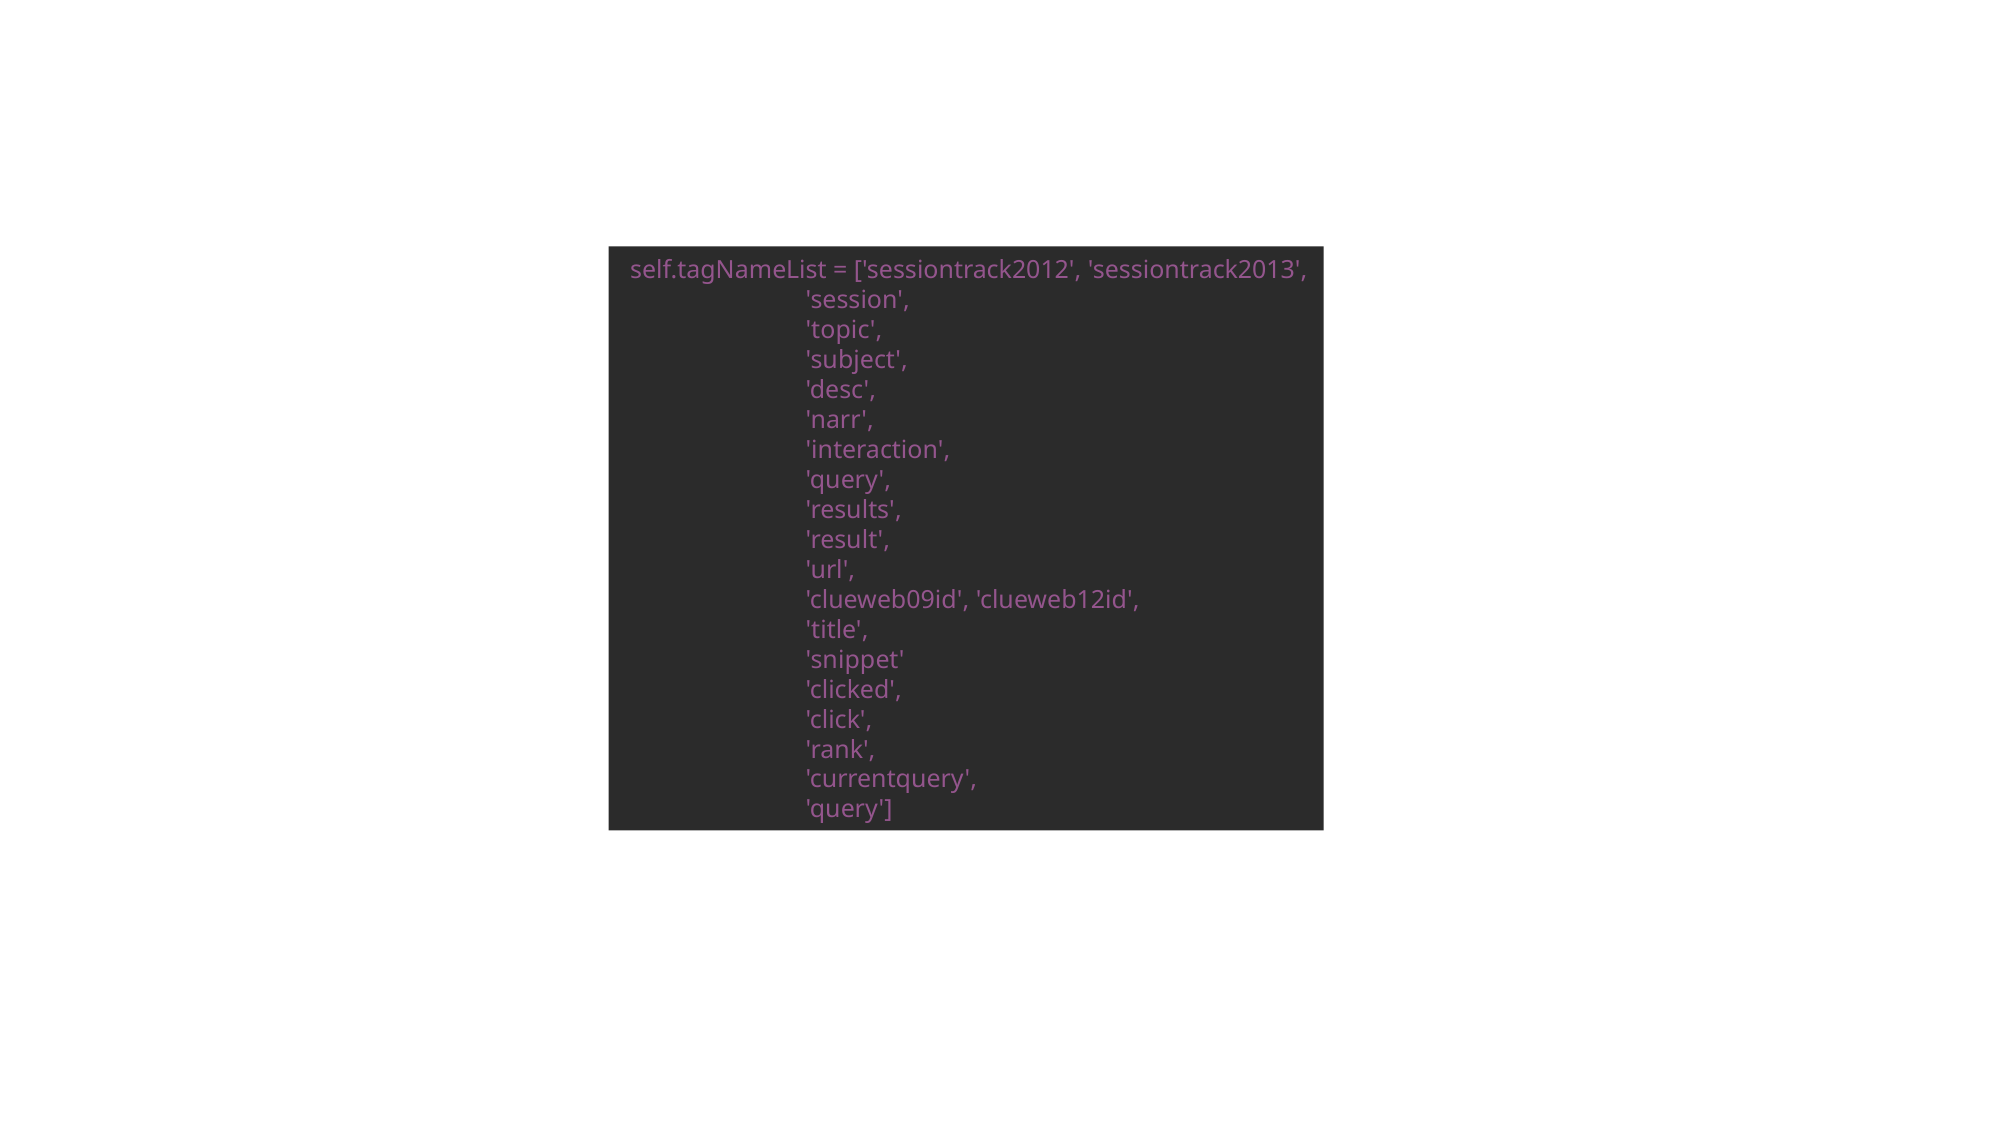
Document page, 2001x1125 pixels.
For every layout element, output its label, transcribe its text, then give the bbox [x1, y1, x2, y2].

text_box self.tagNameList = ['sessiontrack2012', 'sessiontrack2013', 'session', 'topic', 'subject', 'desc', 'narr', 'interaction', 'query', 'results', 'result', 'url', 'clueweb09id', 'clueweb12id', 'title', 'snippet' 'clicked', 'click', 'rank', 'currentquery', 'query'] [608, 246, 1324, 831]
